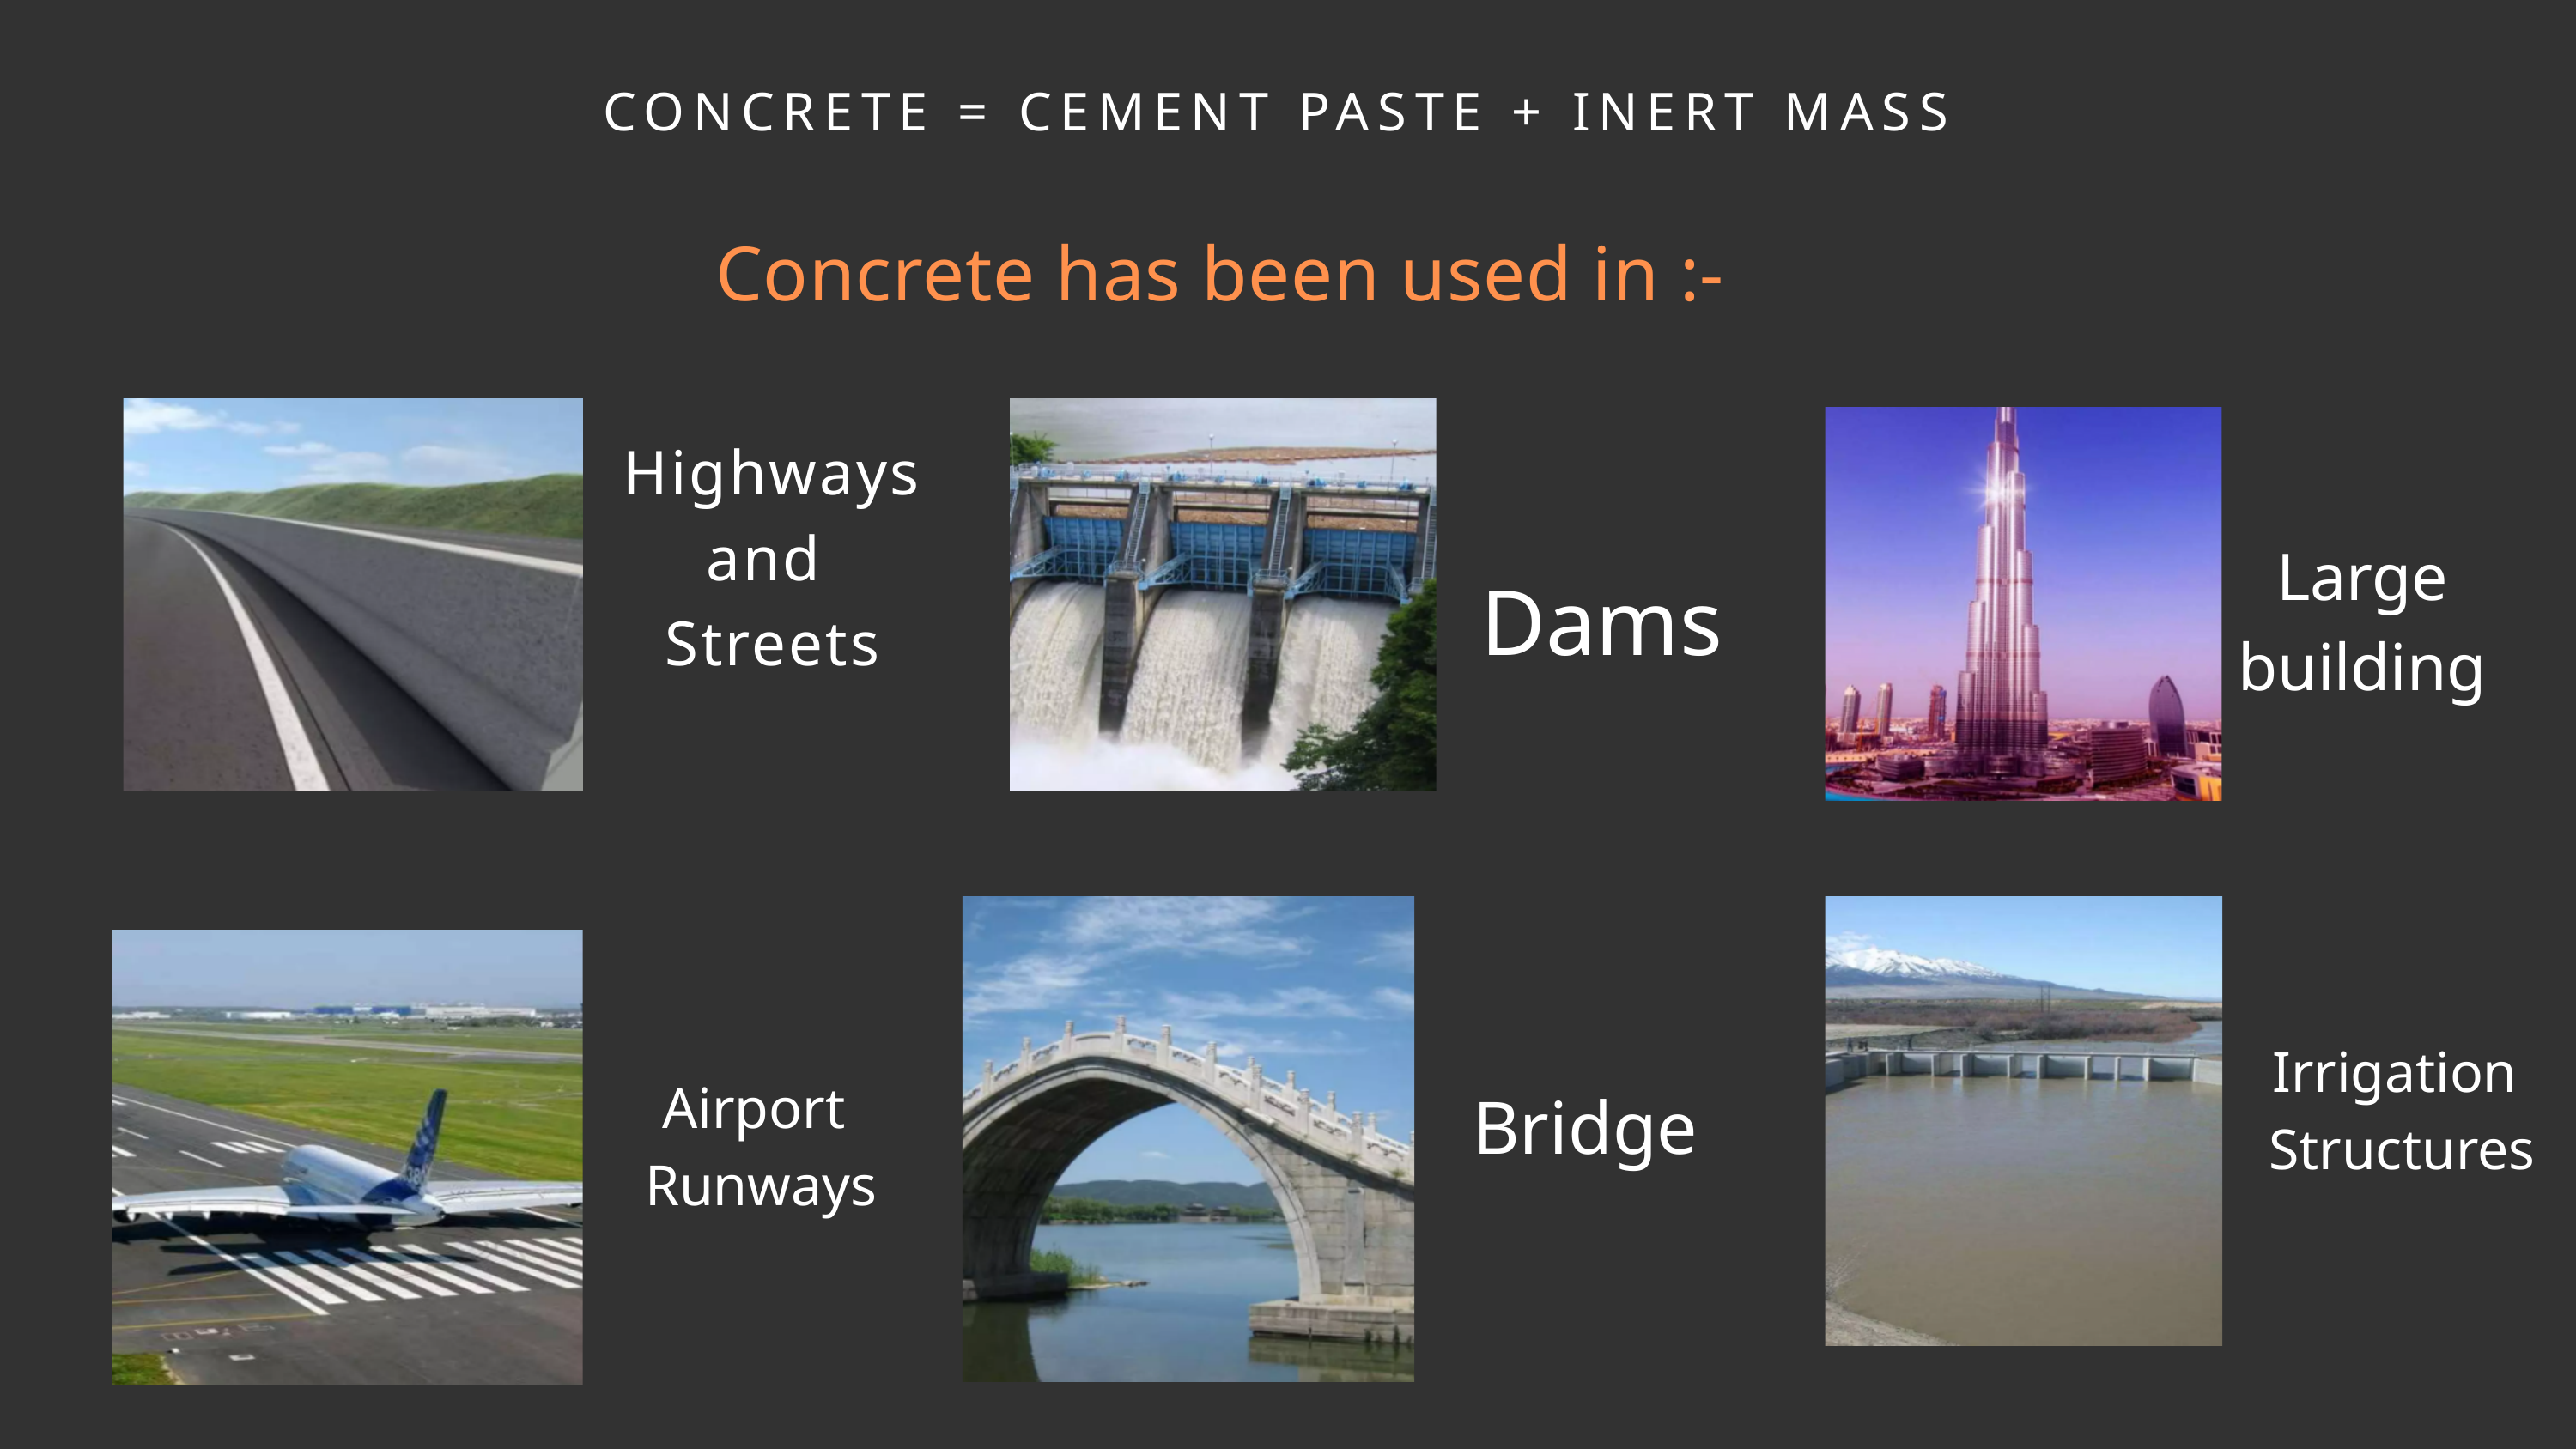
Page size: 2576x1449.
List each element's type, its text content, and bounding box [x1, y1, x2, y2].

text_box CONCRETE = CEMENT PASTE + INERT MASS [283, 88, 2293, 142]
text_box Dams [1469, 548, 1735, 674]
text_box Large building [2167, 523, 2557, 704]
text_box Highways and Streets [611, 421, 933, 678]
text_box Irrigation Structures [2247, 1025, 2557, 1180]
text_box [962, 896, 1415, 1382]
text_box [1825, 407, 2222, 801]
text_box Concrete has been used in :- [447, 209, 2014, 316]
text_box [1010, 398, 1437, 791]
text_box Bridge [1469, 1068, 1701, 1169]
text_box [123, 398, 583, 791]
text_box Airport Runways [640, 1061, 882, 1217]
text_box [1825, 896, 2223, 1346]
text_box [112, 930, 583, 1385]
